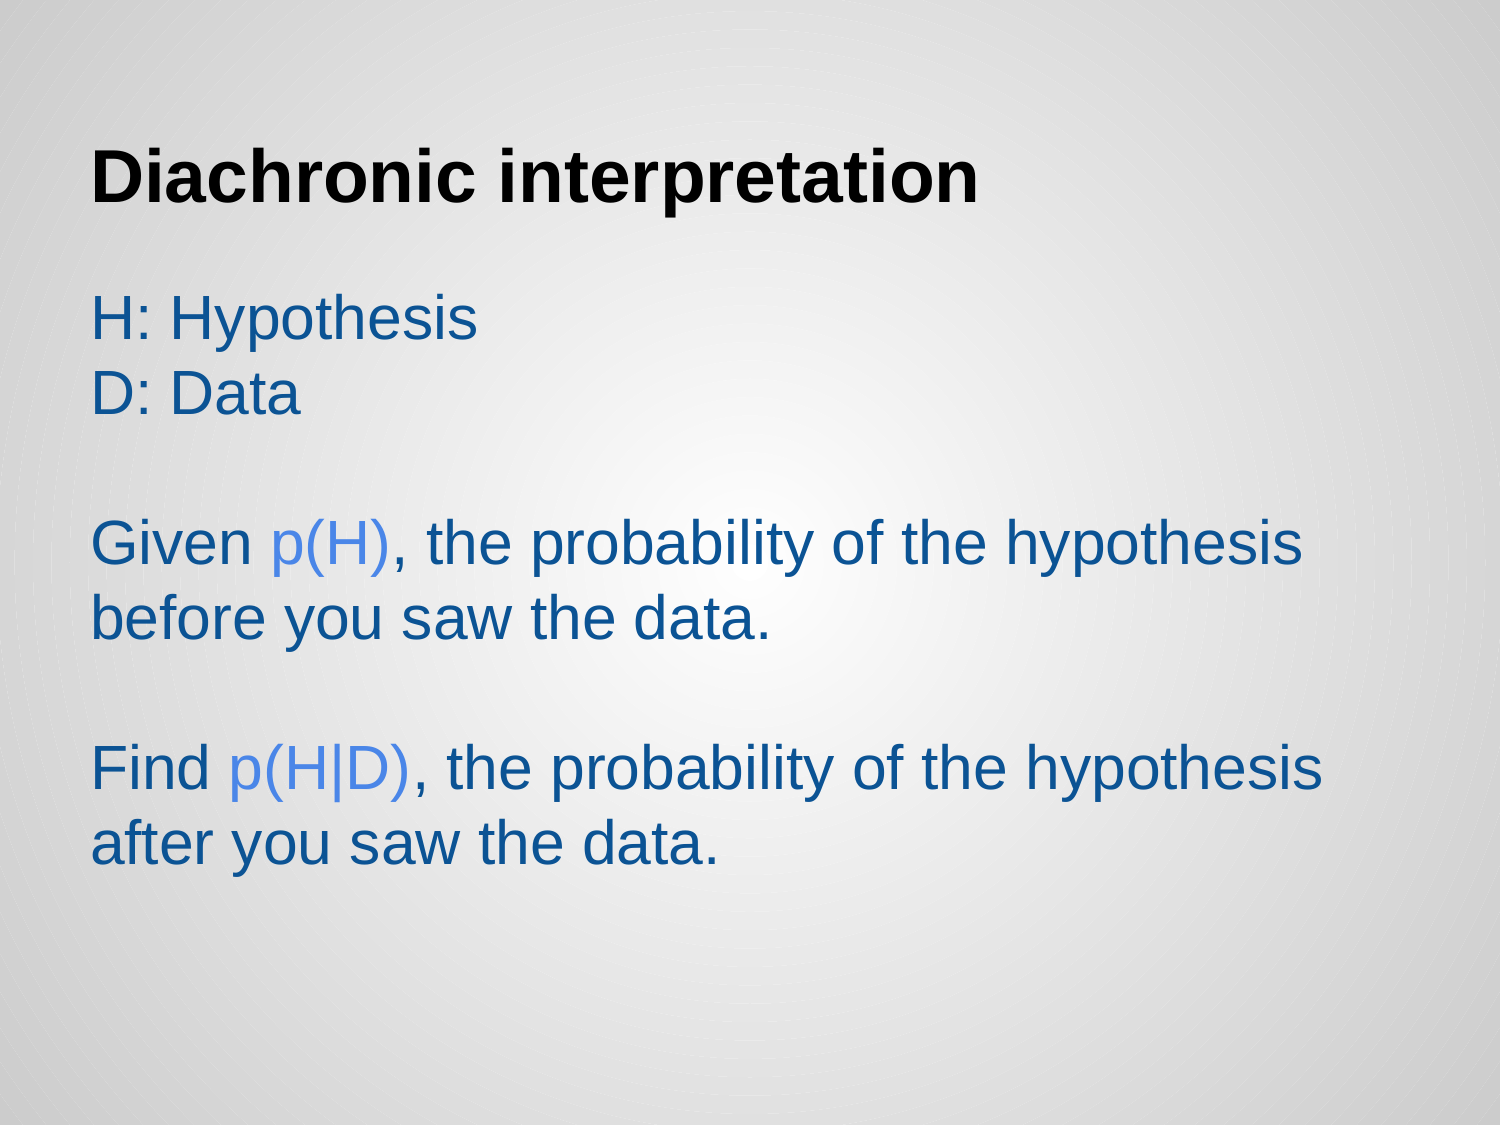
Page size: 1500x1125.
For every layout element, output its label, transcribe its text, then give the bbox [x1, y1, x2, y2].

list H: Hypothesis D: Data Given p(H), the probability of the hypothesis before you saw the data. Find p(H|D), the probability of the hypothesis after you saw the data. [75, 262, 1425, 1078]
title Diachronic interpretation [75, 45, 1425, 233]
